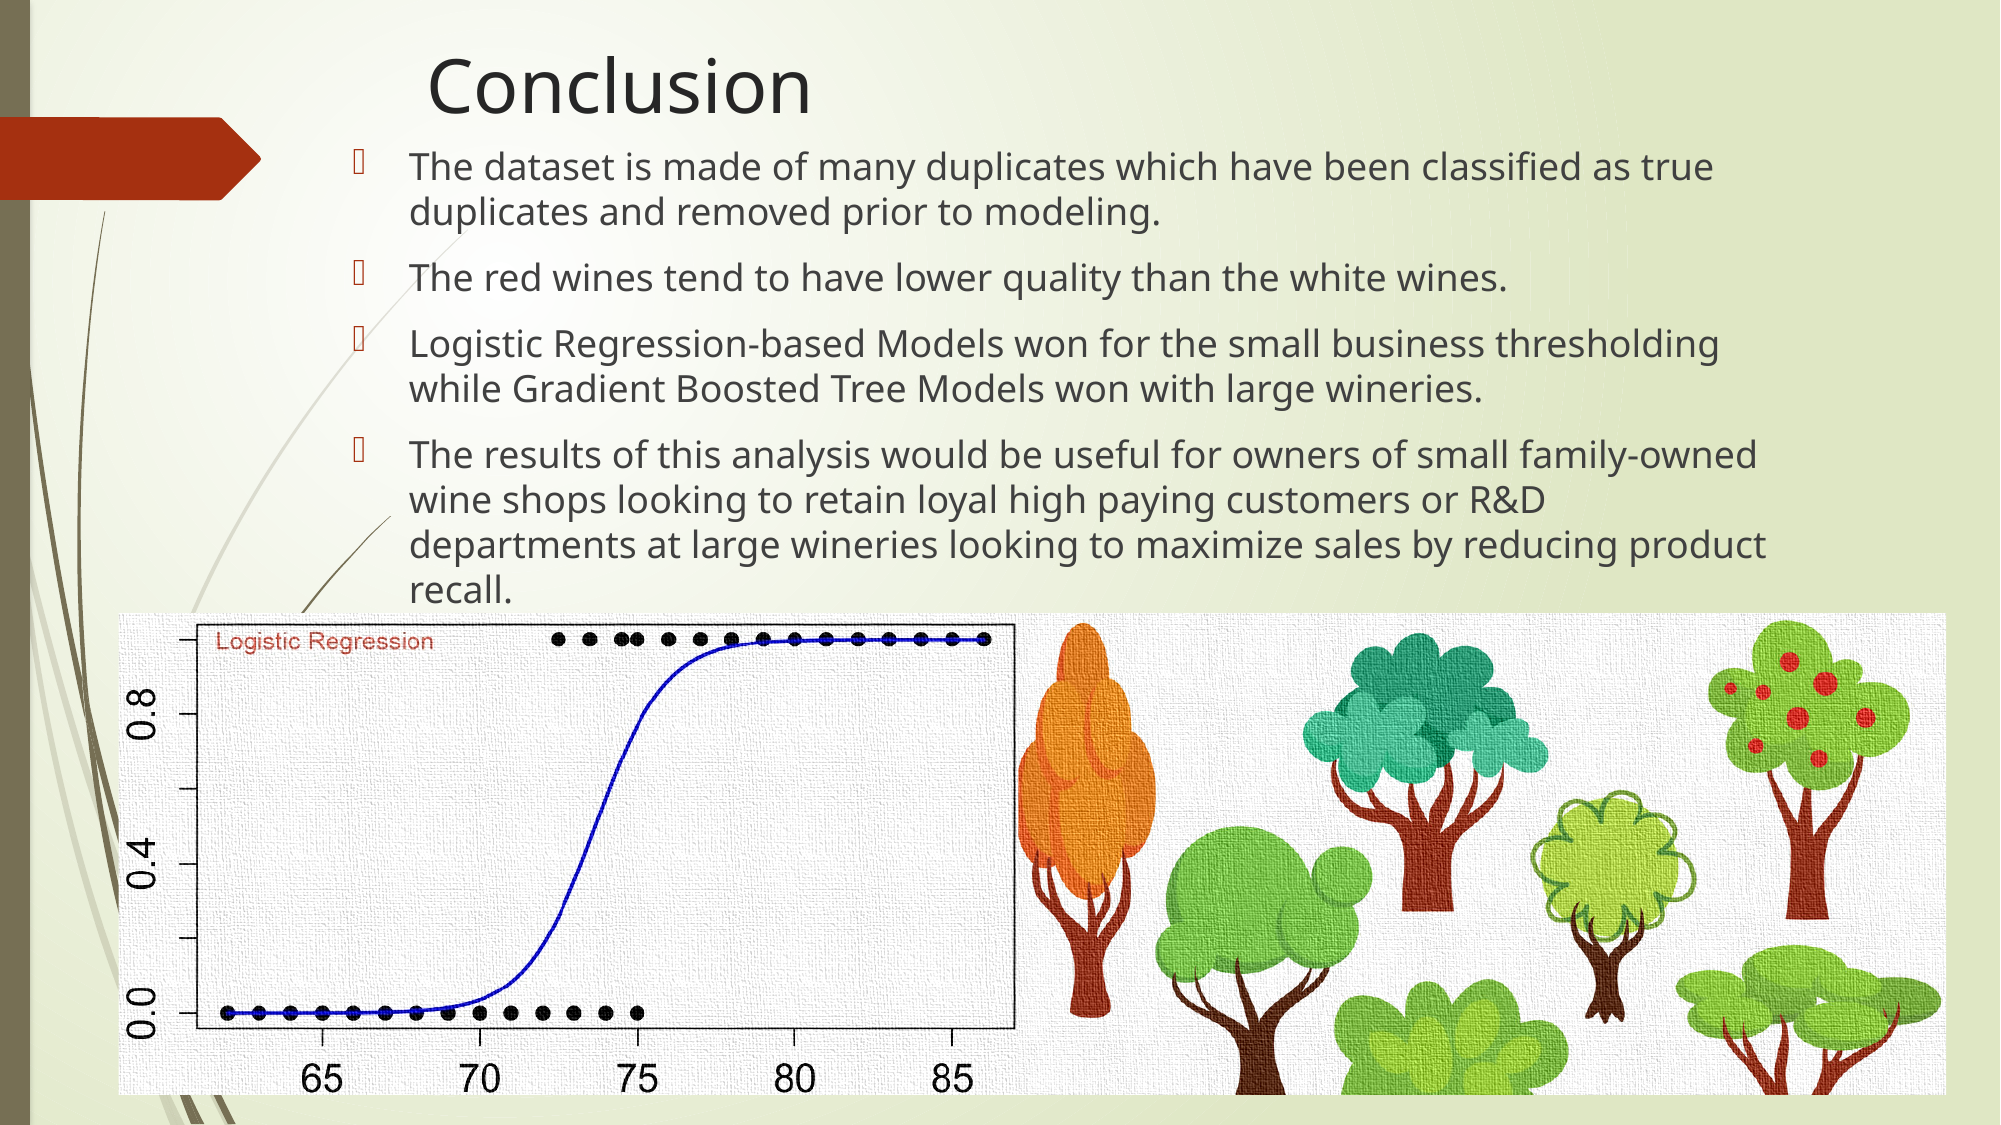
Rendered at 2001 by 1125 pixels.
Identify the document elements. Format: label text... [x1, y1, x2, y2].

list The dataset is made of many duplicates which have been classified as true duplicates and removed prior to modeling. The red wines tend to have lower quality than the white wines. Logistic Regression-based Models won for the small business thresholding while Gradient Boosted Tree Models won with large wineries. The results of this analysis would be useful for owners of small family-owned wine shops looking to retain loyal high paying customers or R&D departments at large wineries looking to maximize sales by reducing product recall. [337, 135, 1800, 612]
title Conclusion [411, 30, 1874, 241]
picture [118, 613, 1947, 1095]
